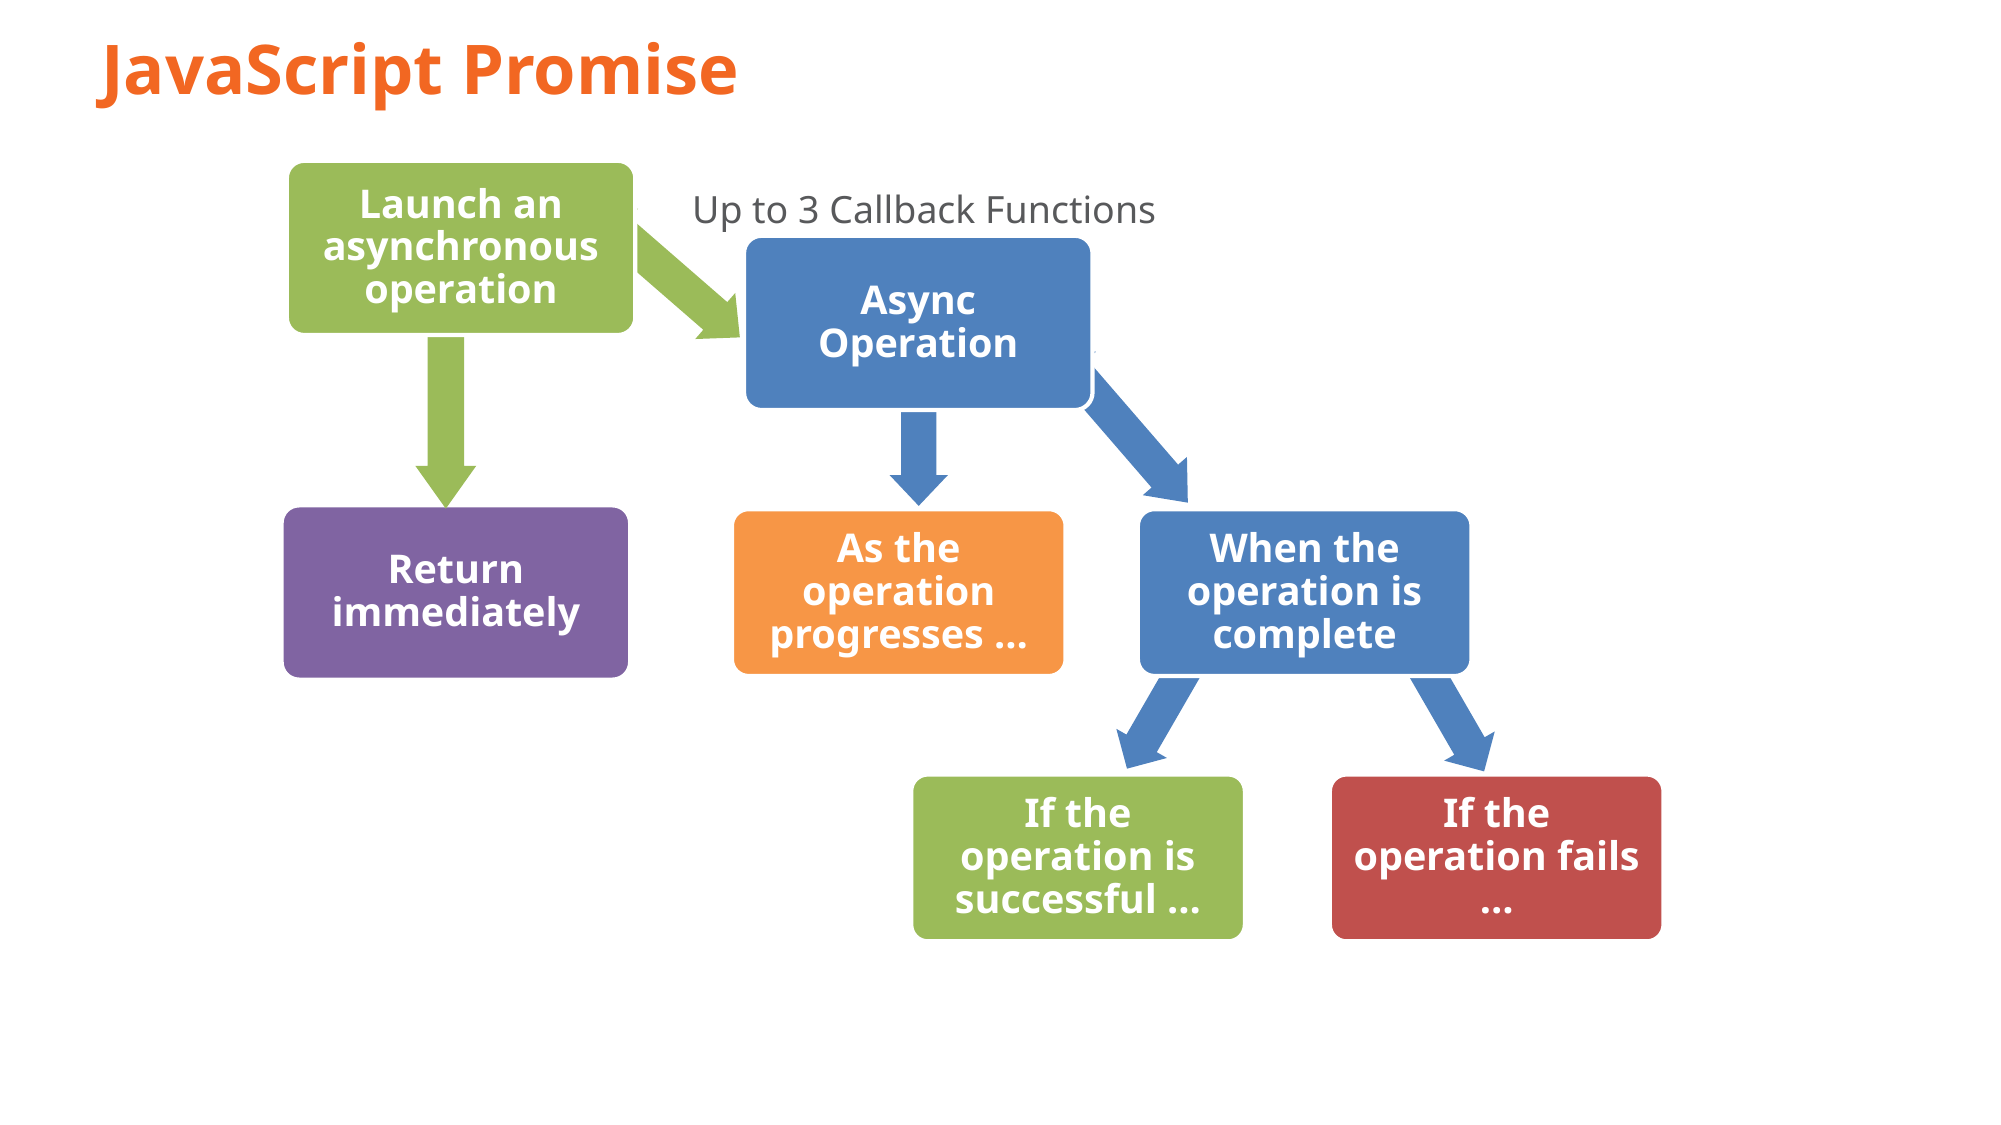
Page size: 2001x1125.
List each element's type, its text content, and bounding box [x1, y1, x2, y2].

text_box Async Operation [741, 239, 1095, 413]
text_box [1084, 368, 1188, 503]
text_box If the operation is successful … [909, 772, 1247, 944]
text_box [415, 338, 477, 509]
text_box [1410, 679, 1495, 772]
text_box [889, 413, 948, 506]
text_box As the operation progresses … [729, 507, 1068, 679]
text_box When the operation is complete [1135, 507, 1474, 679]
text_box Return immediately [279, 503, 633, 682]
text_box [638, 224, 740, 340]
text_box Up to 3 Callback Functions [677, 199, 1265, 239]
text_box If the operation fails … [1327, 772, 1666, 944]
title JavaScript Promise [101, 30, 1903, 199]
text_box Launch an asynchronous operation [284, 199, 638, 338]
text_box [1116, 679, 1200, 769]
